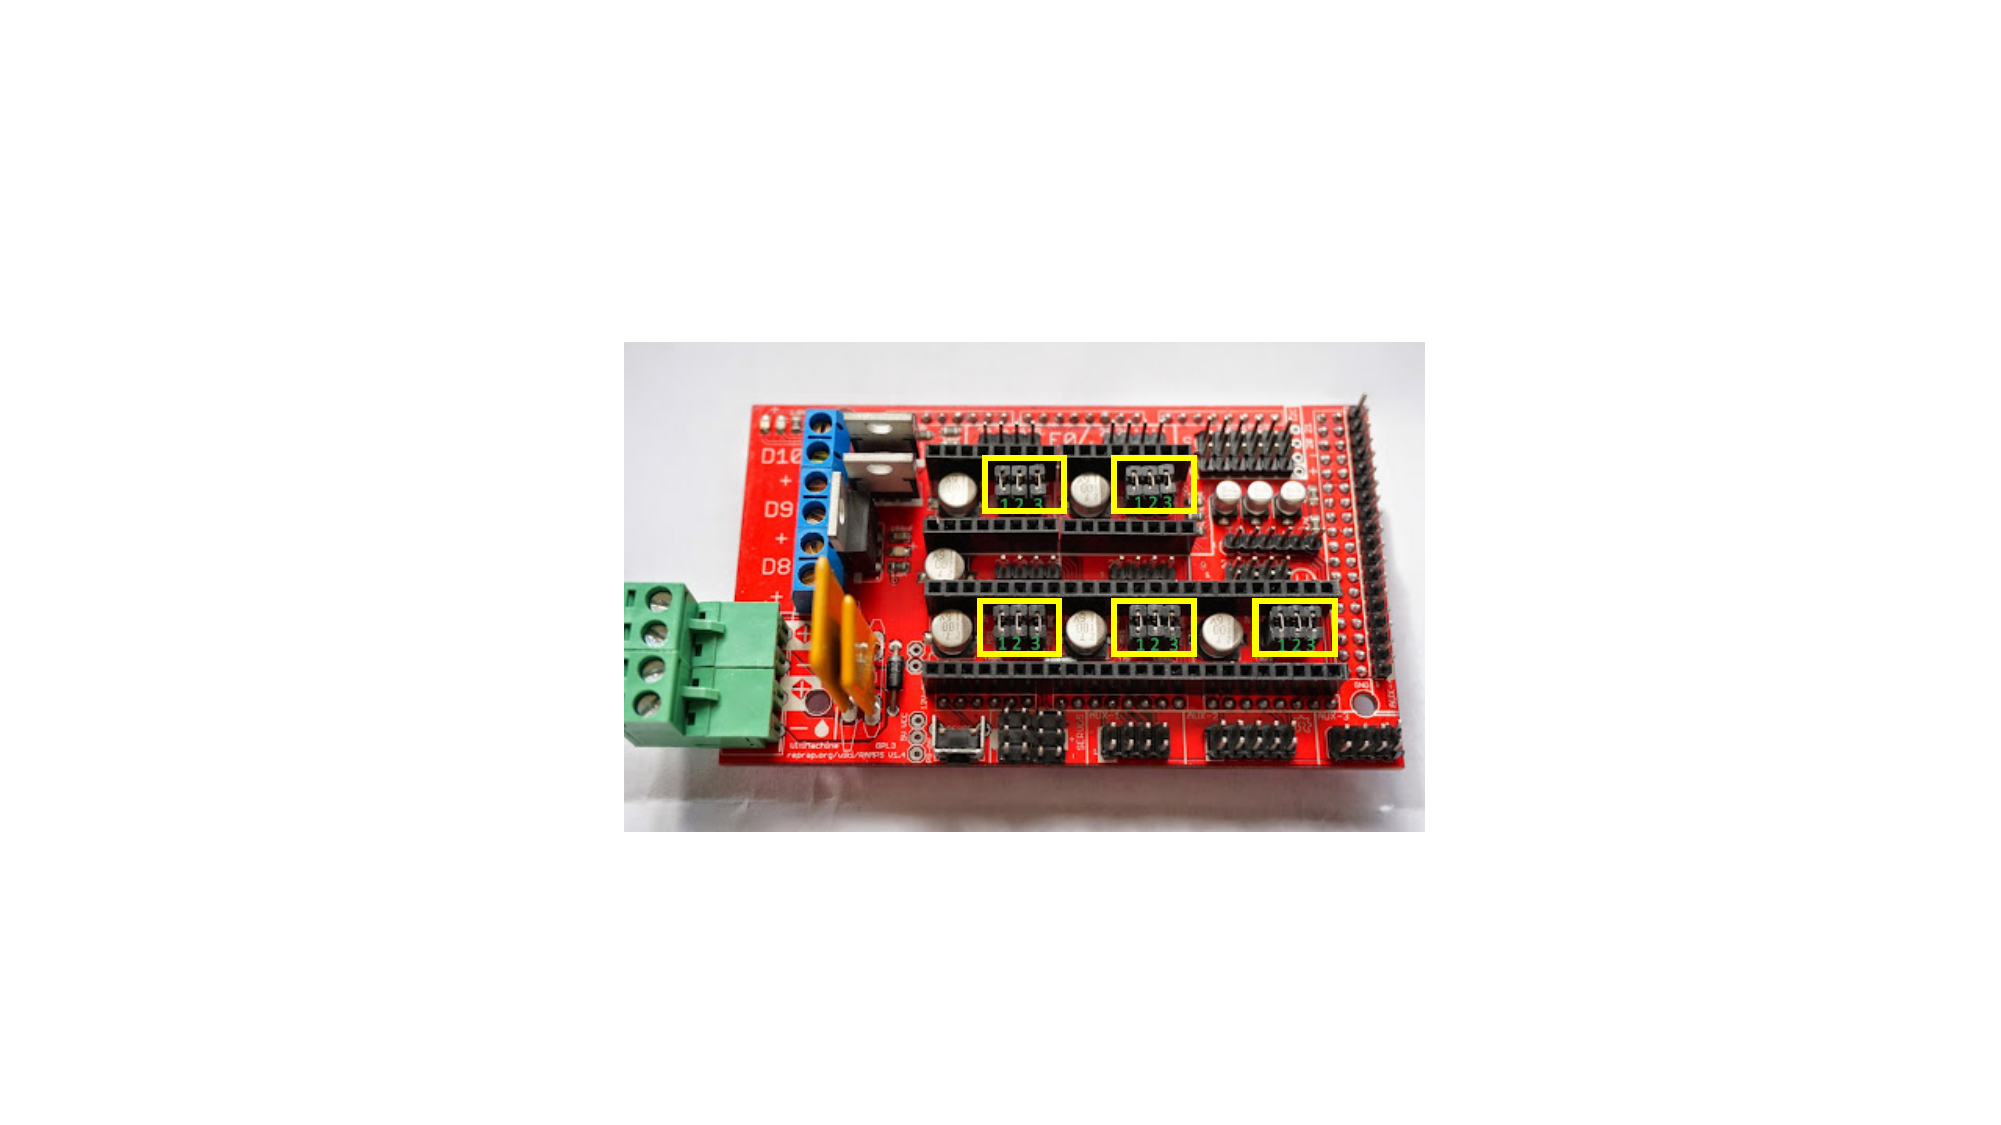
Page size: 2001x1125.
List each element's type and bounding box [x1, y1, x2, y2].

text_box [624, 342, 1425, 832]
